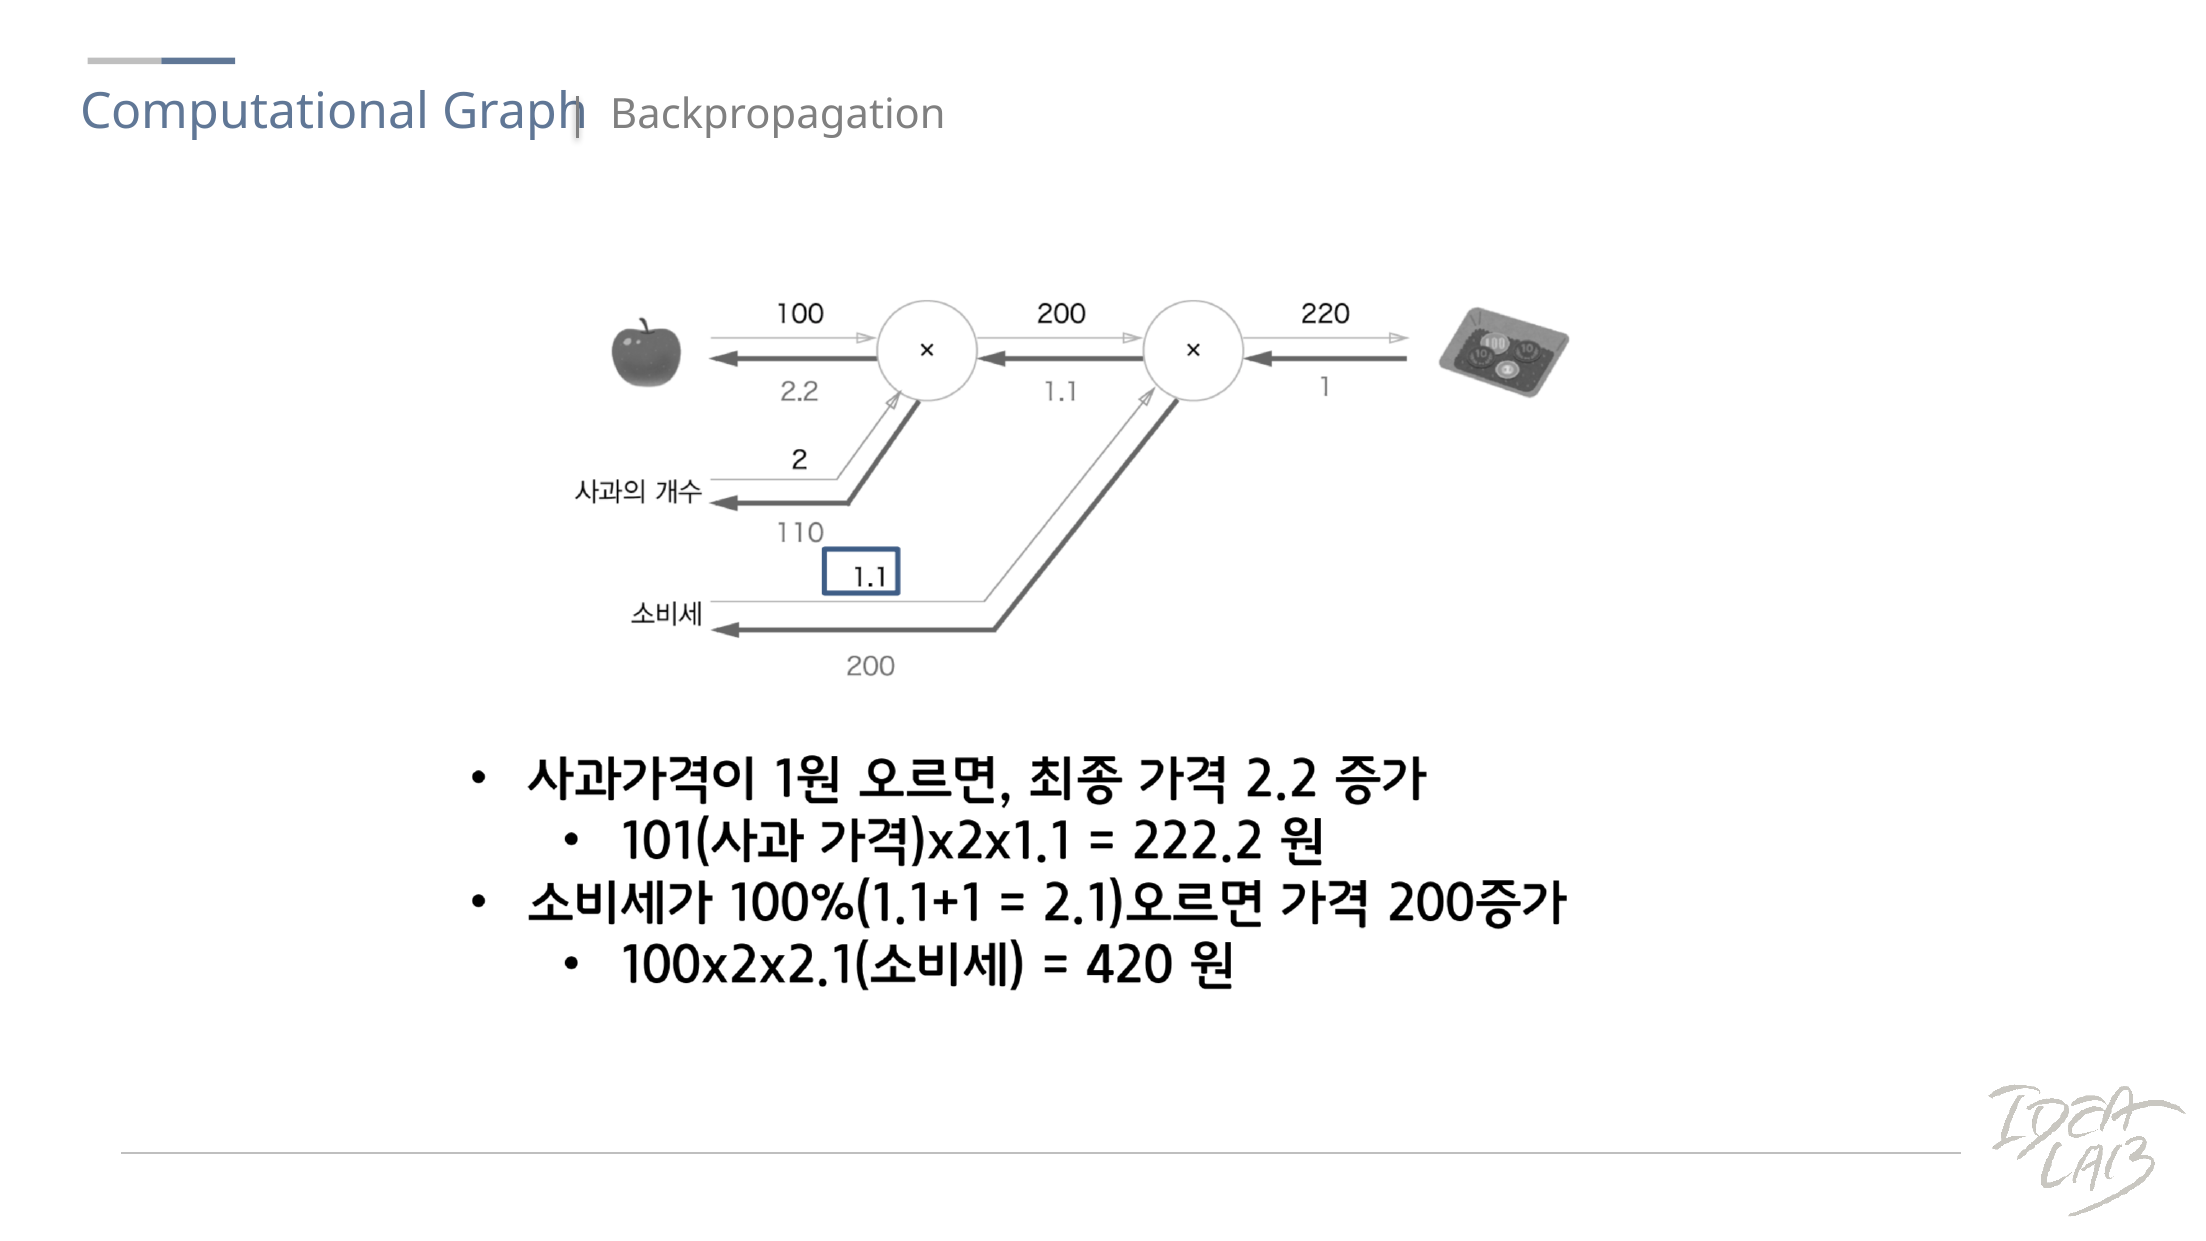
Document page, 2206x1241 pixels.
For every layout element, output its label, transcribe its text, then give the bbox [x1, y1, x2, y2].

text_box Backpropagation [595, 79, 1449, 144]
text_box Computational Graph [65, 71, 898, 146]
picture [452, 282, 1677, 994]
